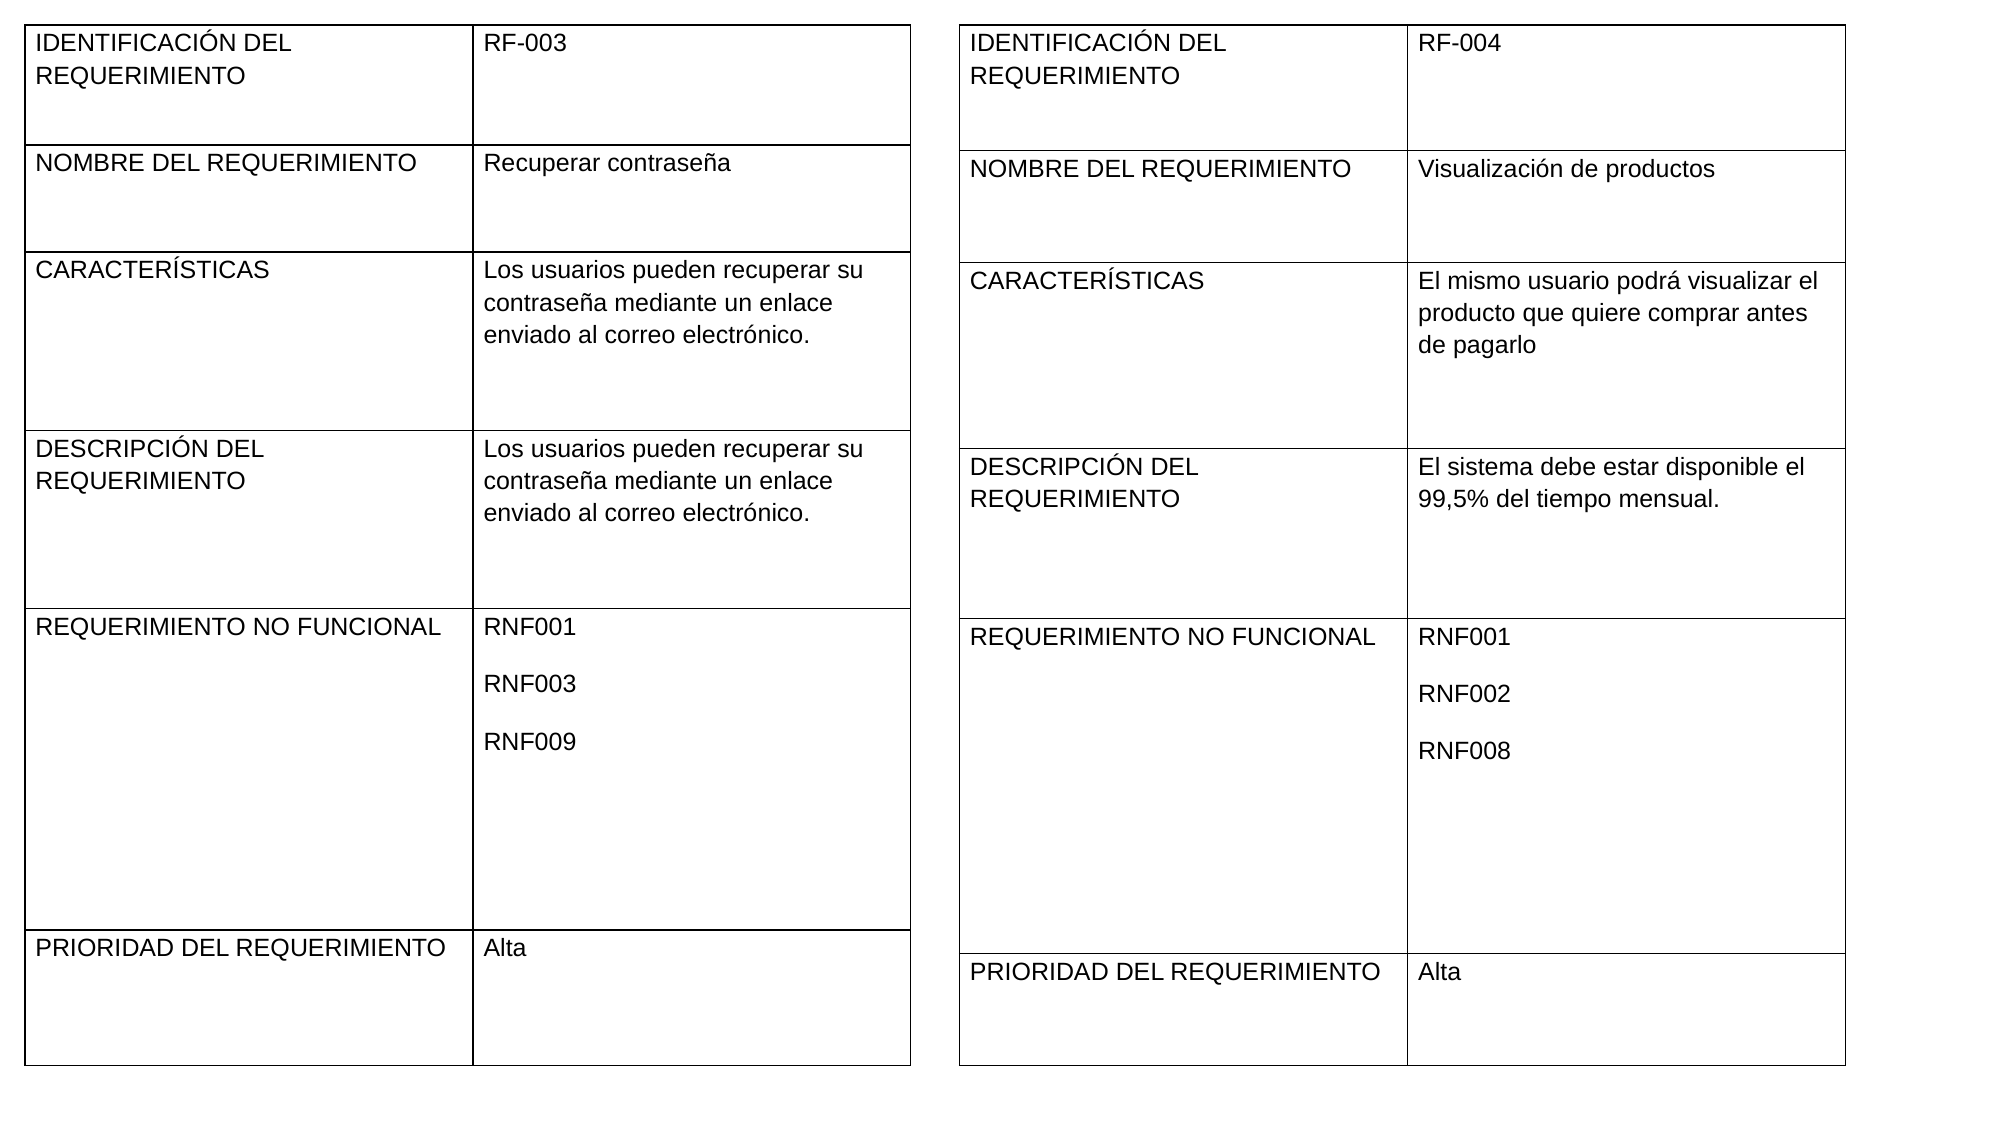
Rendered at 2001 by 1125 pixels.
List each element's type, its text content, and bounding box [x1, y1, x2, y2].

table_header IDENTIFICACIÓN DEL REQUERIMIENTO [26, 26, 472, 144]
table_cell Los usuarios pueden recuperar su contraseña mediante un enlace enviado al correo electrónico. [474, 431, 910, 608]
table_cell PRIORIDAD DEL REQUERIMIENTO [26, 931, 472, 1065]
table_cell Visualización de productos [1408, 151, 1845, 262]
table_cell REQUERIMIENTO NO FUNCIONAL [960, 619, 1407, 953]
table_header RF-004 [1408, 26, 1845, 150]
table_cell RNF001 RNF002 RNF008 [1408, 619, 1845, 953]
table_header IDENTIFICACIÓN DEL REQUERIMIENTO [960, 26, 1407, 150]
table_header RF-003 [474, 26, 910, 144]
table_cell PRIORIDAD DEL REQUERIMIENTO [960, 954, 1407, 1065]
table_cell El mismo usuario podrá visualizar el producto que quiere comprar antes de pagarlo [1408, 263, 1845, 448]
table_cell RNF001 RNF003 RNF009 [474, 609, 910, 929]
table_cell CARACTERÍSTICAS [26, 253, 472, 430]
table_cell REQUERIMIENTO NO FUNCIONAL [26, 609, 472, 929]
table_cell DESCRIPCIÓN DEL REQUERIMIENTO [26, 431, 472, 608]
table_cell CARACTERÍSTICAS [960, 263, 1407, 448]
table_cell Alta [1408, 954, 1845, 1065]
table_cell El sistema debe estar disponible el 99,5% del tiempo mensual. [1408, 449, 1845, 618]
table_cell NOMBRE DEL REQUERIMIENTO [960, 151, 1407, 262]
table_cell Los usuarios pueden recuperar su contraseña mediante un enlace enviado al correo electrónico. [474, 253, 910, 430]
table_cell NOMBRE DEL REQUERIMIENTO [26, 146, 472, 251]
table_cell Alta [474, 931, 910, 1065]
table_cell DESCRIPCIÓN DEL REQUERIMIENTO [960, 449, 1407, 618]
table_cell Recuperar contraseña [474, 146, 910, 251]
